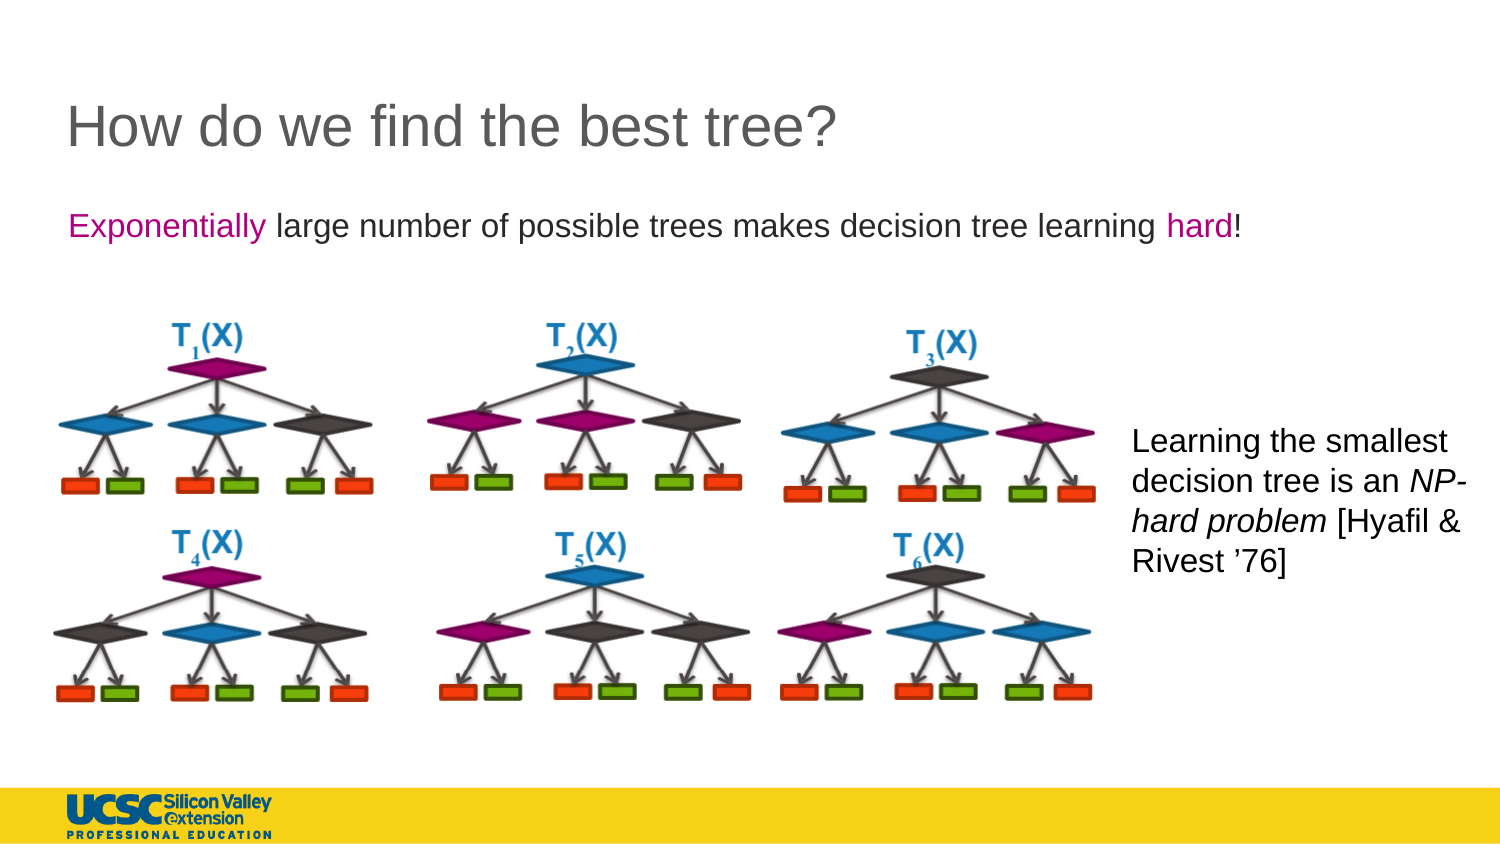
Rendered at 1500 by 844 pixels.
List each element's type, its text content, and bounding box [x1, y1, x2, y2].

list Exponentially large number of possible trees makes decision tree learning hard! [51, 189, 1449, 258]
picture [50, 304, 1105, 710]
title How do we find the best tree? [51, 72, 1449, 167]
text_box Learning the smallest decision tree is an NP-hard problem [Hyafil & Rivest ’76] [1129, 417, 1486, 580]
picture [60, 787, 277, 844]
